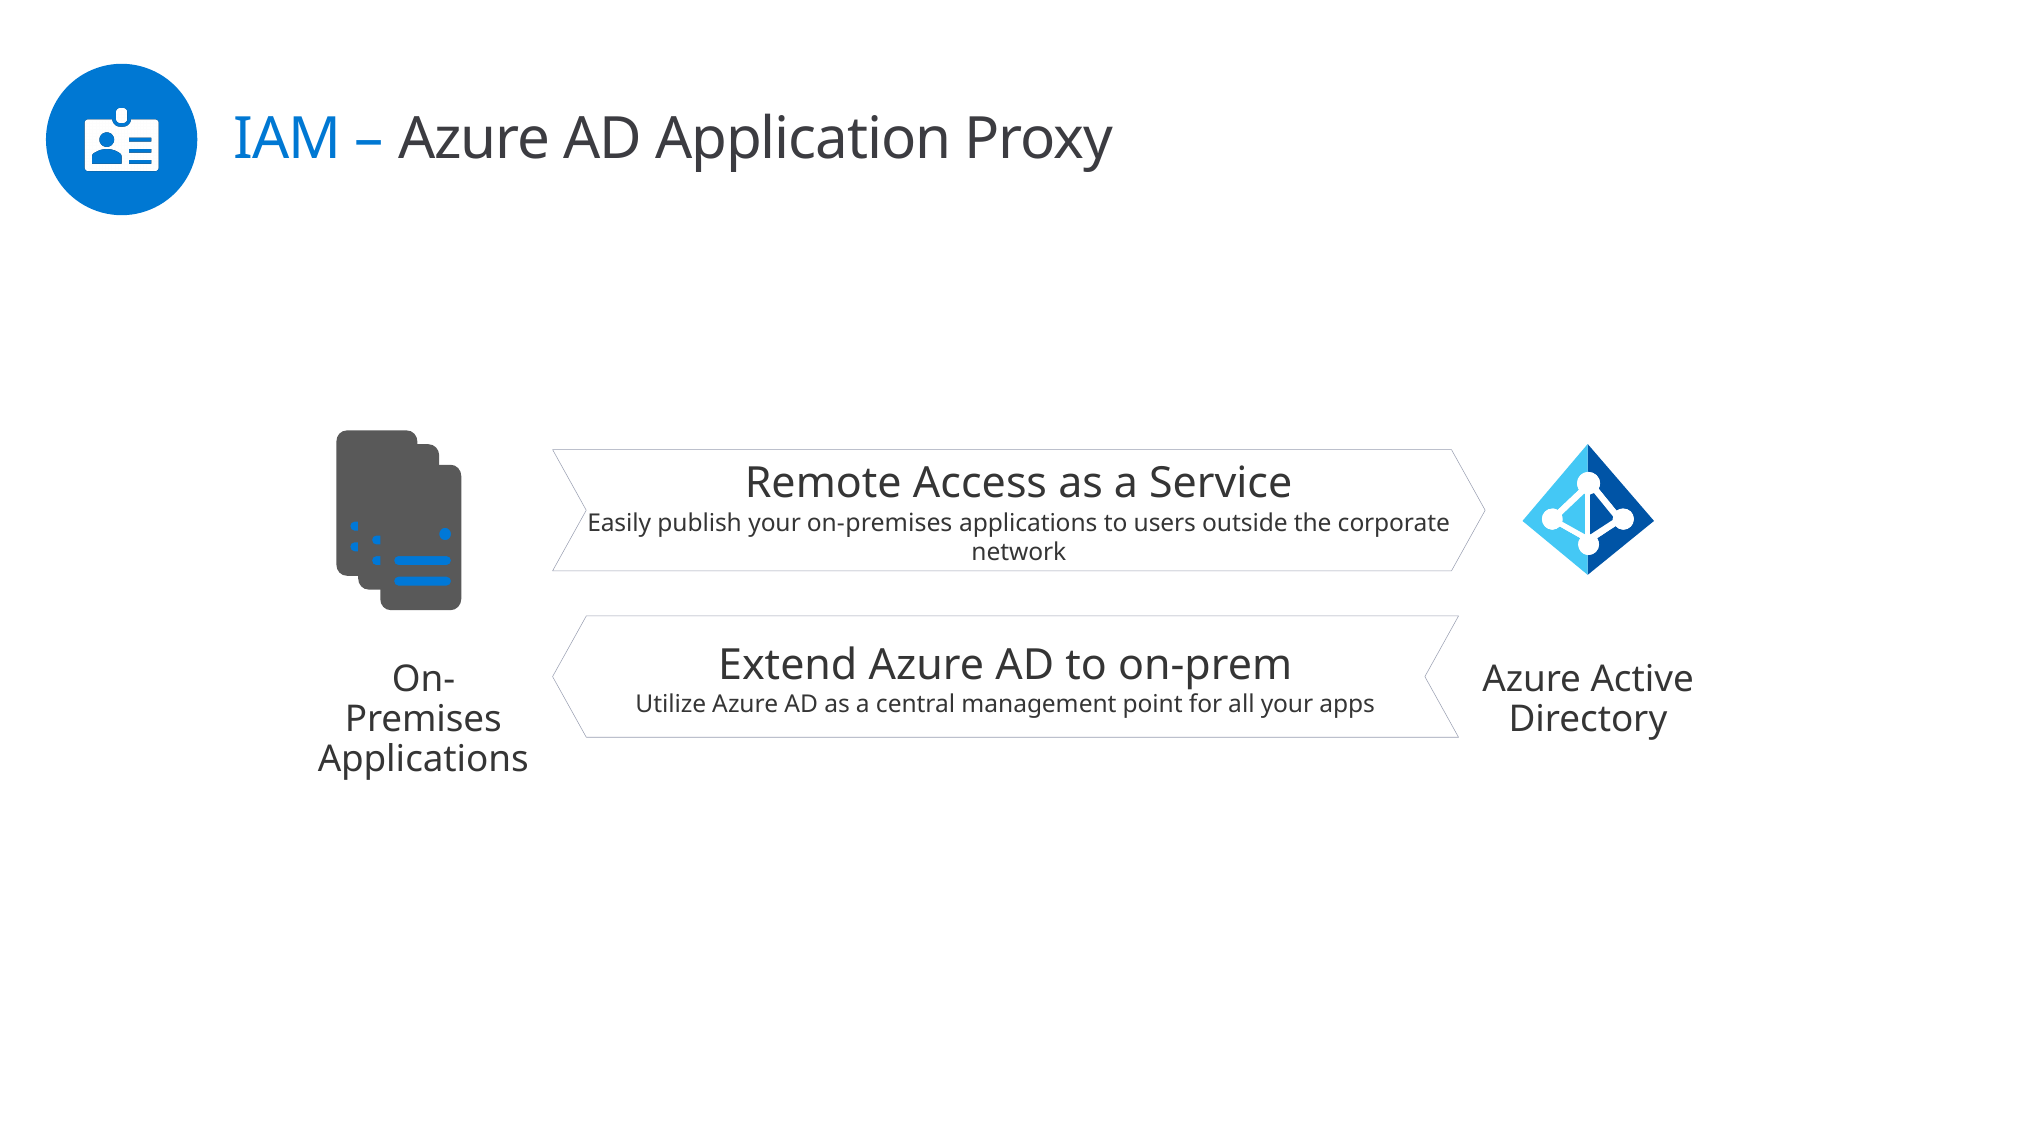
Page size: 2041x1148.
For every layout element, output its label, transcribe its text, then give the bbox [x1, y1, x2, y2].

text_box [440, 528, 450, 539]
text_box [380, 464, 462, 611]
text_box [357, 443, 440, 590]
text_box [440, 557, 450, 565]
text_box [440, 577, 450, 585]
text_box Extend Azure AD to on-prem Utilize Azure AD as a central management point for all your apps [552, 615, 1459, 738]
text_box Azure Active Directory [1459, 642, 1717, 757]
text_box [336, 430, 418, 576]
text_box Remote Access as a Service Easily publish your on-premises applications to users outside the corporate network [552, 449, 1486, 571]
picture [1509, 430, 1667, 587]
text_box IAM – Azure AD Application Proxy [233, 93, 1969, 230]
text_box [77, 95, 166, 184]
text_box On-Premises Applications [292, 642, 555, 797]
text_box [45, 63, 198, 216]
